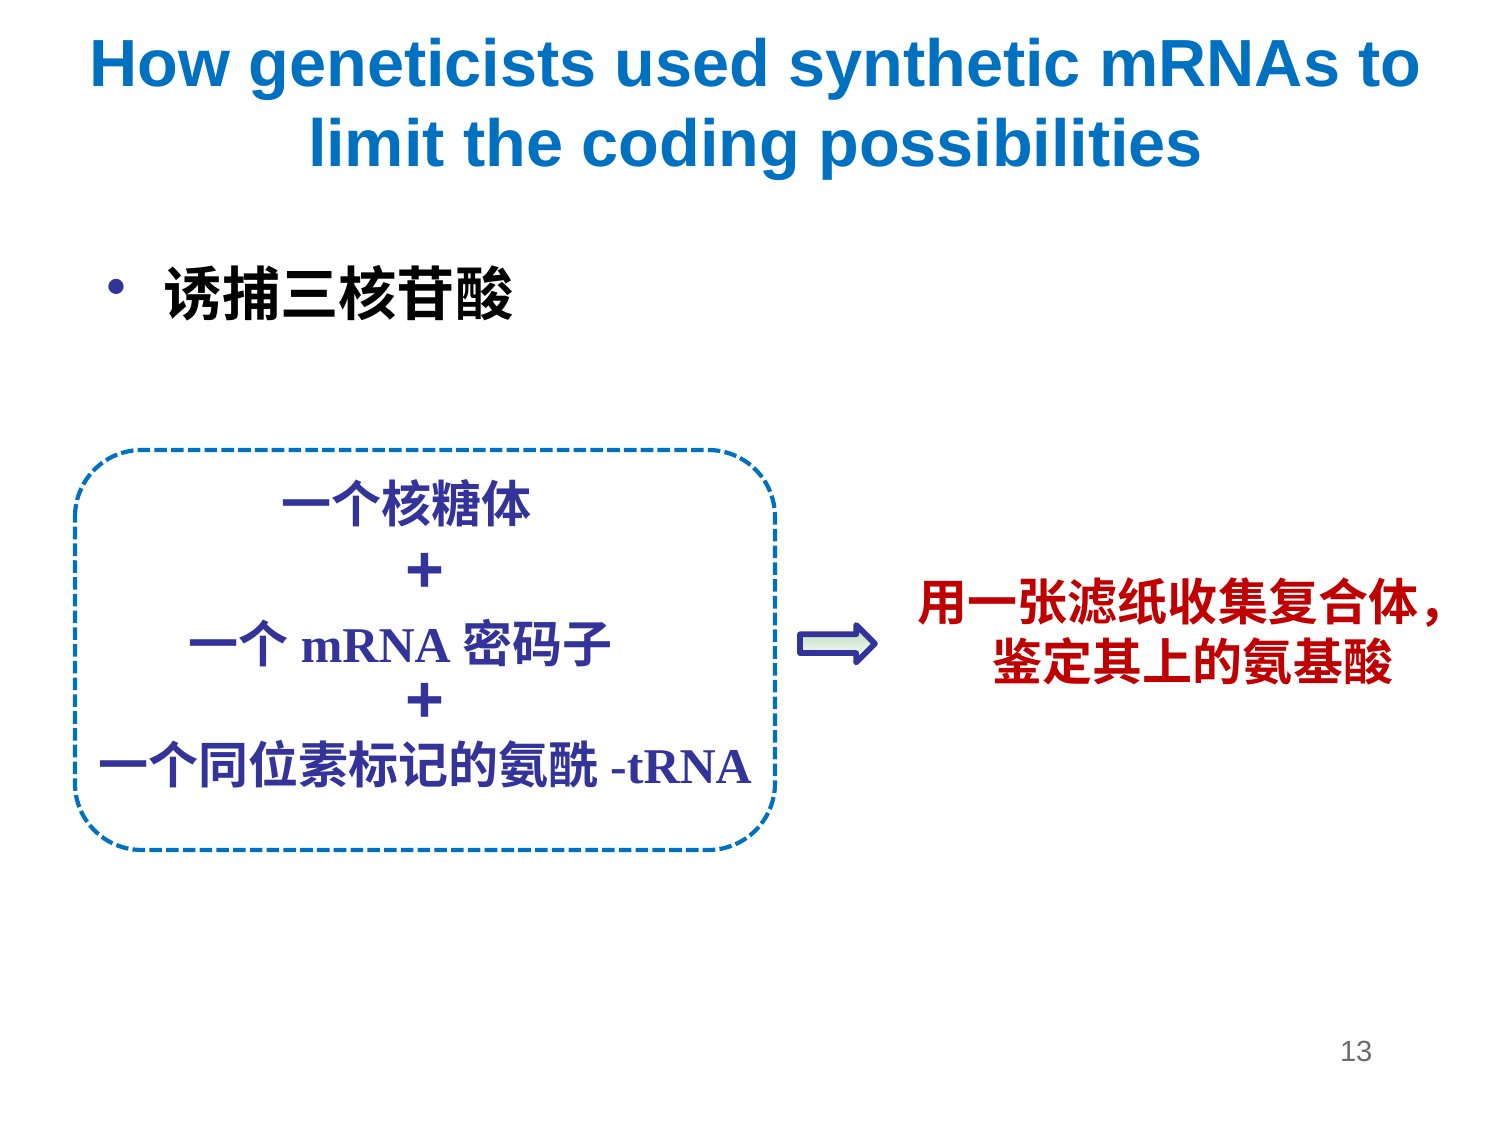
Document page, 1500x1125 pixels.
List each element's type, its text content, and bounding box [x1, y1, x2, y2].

text_box How geneticists used synthetic mRNAs to limit the coding possibilities [37, 12, 1475, 188]
text_box [804, 624, 875, 663]
text_box 诱捕三核苷酸 [91, 255, 1394, 358]
slide_number 13 [1074, 1025, 1388, 1100]
text_box 用一张滤纸收集复合体，鉴定其上的氨基酸 [821, 563, 1489, 699]
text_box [49, 449, 801, 851]
